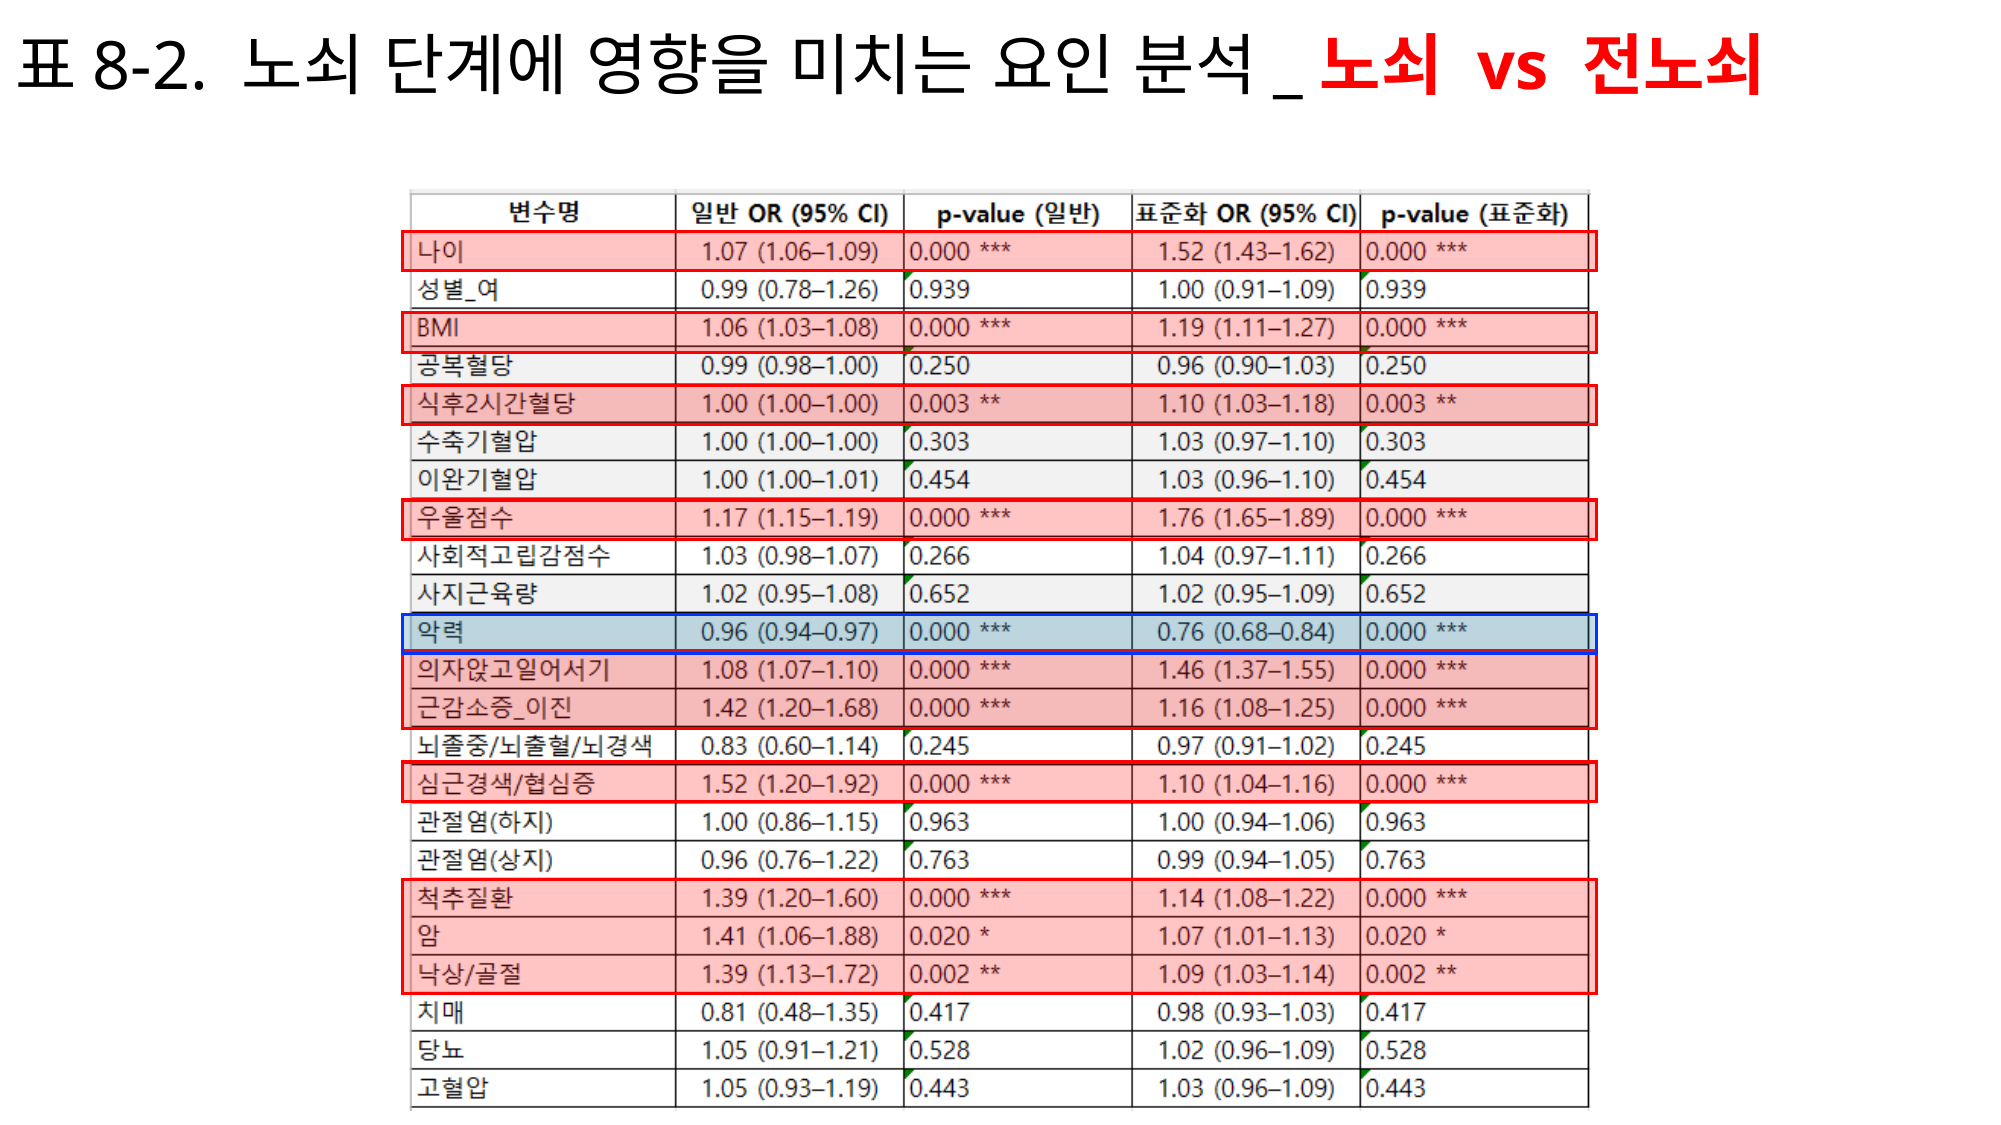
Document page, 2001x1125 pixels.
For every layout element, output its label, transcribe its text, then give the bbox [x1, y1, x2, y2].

text_box [401, 498, 408, 541]
text_box [401, 613, 408, 655]
text_box [1592, 230, 1598, 272]
text_box [401, 384, 408, 426]
picture [408, 188, 1592, 1112]
text_box [1592, 613, 1598, 655]
text_box [1592, 384, 1598, 426]
text_box [401, 760, 408, 803]
text_box [1592, 760, 1598, 803]
text_box [401, 230, 408, 272]
title 표8-2. 노쇠 단계에 영향을 미치는 요인 분석_노쇠 vs 전노쇠 [0, 0, 2000, 137]
text_box [1592, 311, 1598, 354]
text_box [1592, 878, 1598, 995]
text_box [1592, 498, 1598, 541]
text_box [401, 878, 408, 995]
text_box [1592, 655, 1598, 730]
text_box [401, 311, 408, 354]
text_box [401, 655, 408, 730]
